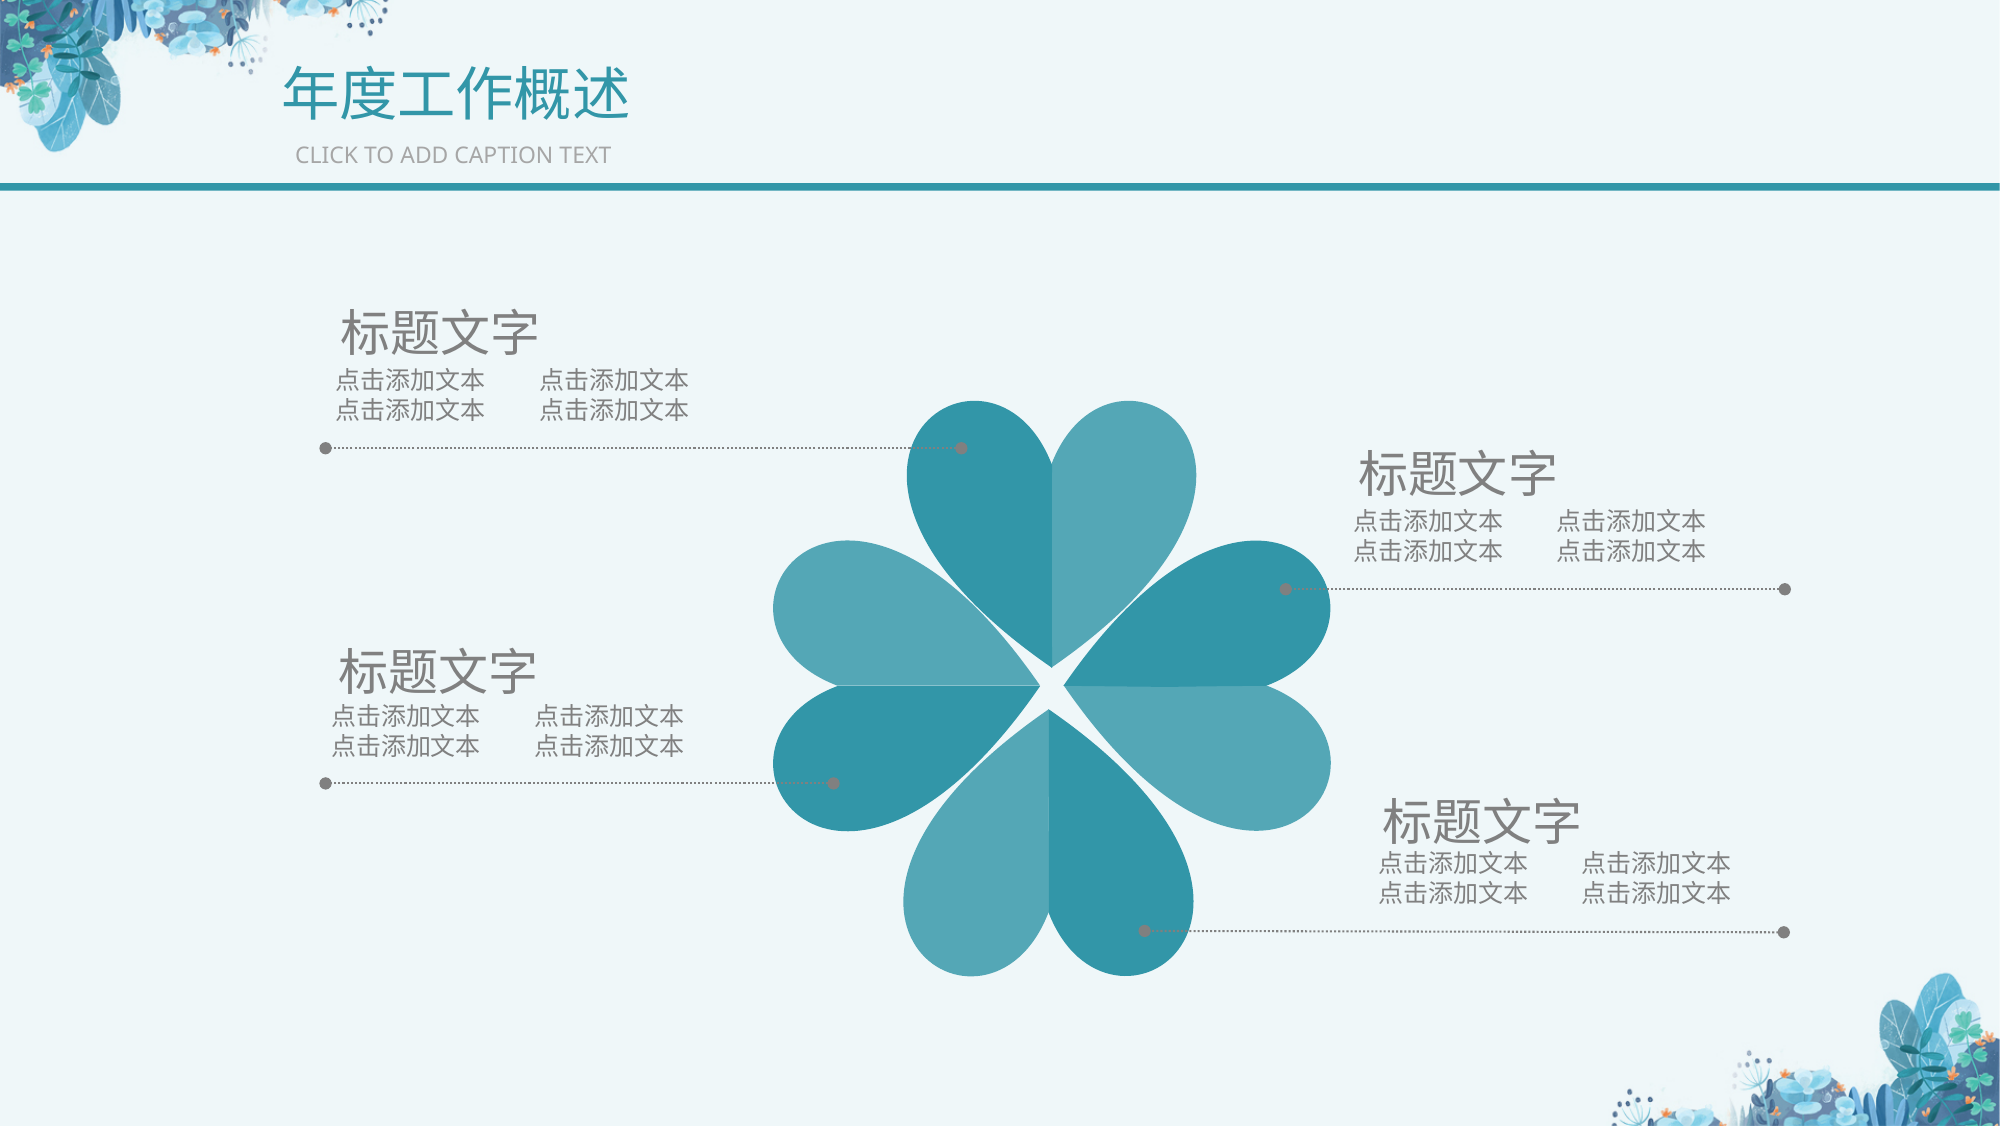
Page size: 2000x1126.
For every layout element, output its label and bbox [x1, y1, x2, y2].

text_box [316, 293, 1792, 977]
picture [0, 191, 2000, 1126]
picture [0, 0, 2000, 56]
text_box [0, 56, 2000, 191]
